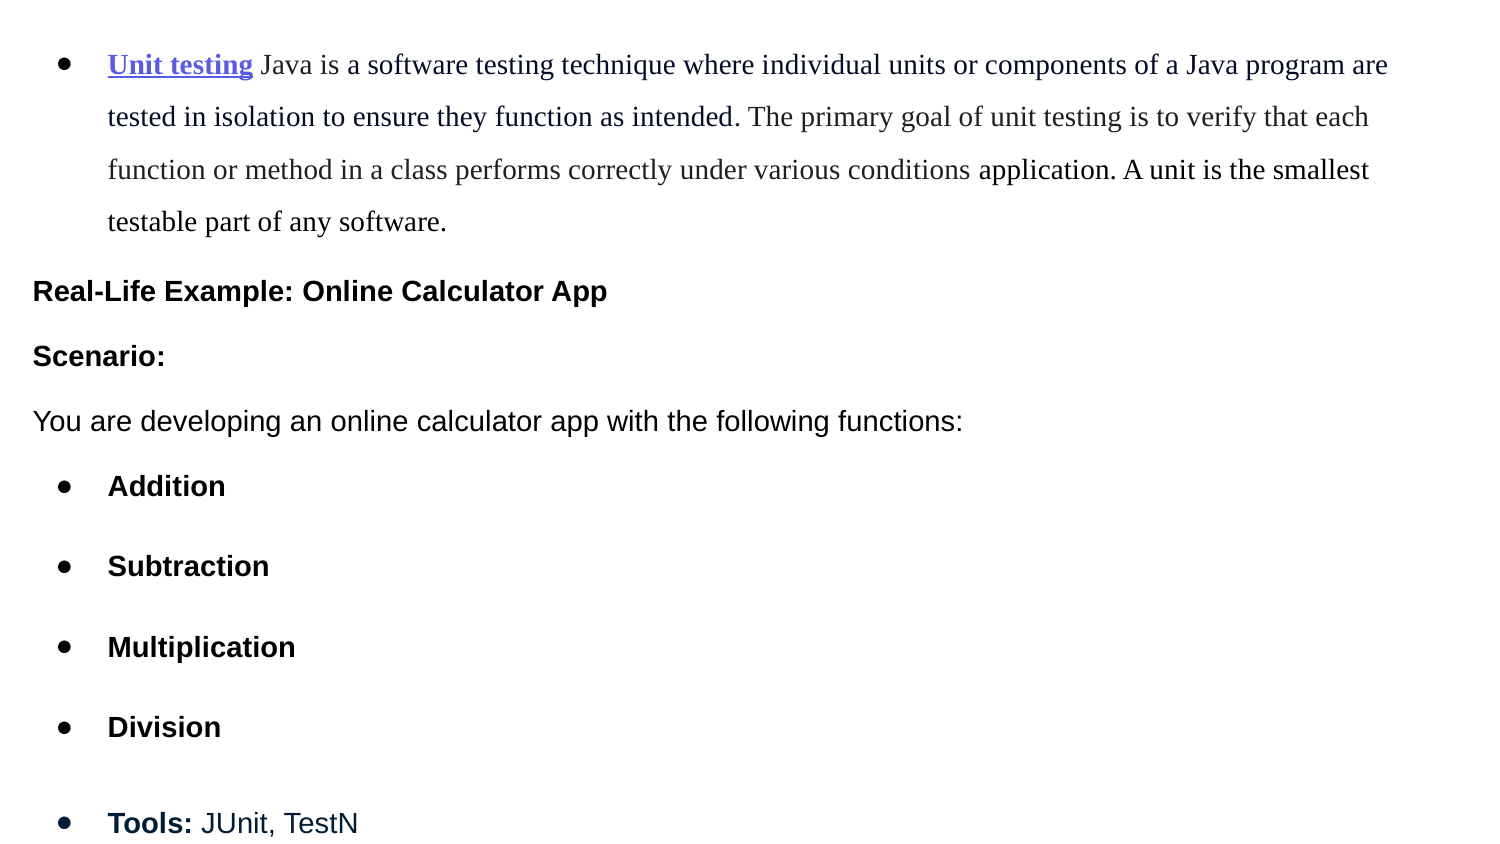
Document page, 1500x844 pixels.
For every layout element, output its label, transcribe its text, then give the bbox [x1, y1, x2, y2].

list Unit testing Java is a software testing technique where individual units or components of a Java program are tested in isolation to ensure they function as intended. The primary goal of unit testing is to verify that each function or method in a class performs correctly under various conditions application. A unit is the smallest testable part of any software. Real-Life Example: Online Calculator App Scenario: You are developing an online calculator app with the following functions: Addition Subtraction Multiplication Division Tools: JUnit, TestN [17, 12, 1449, 817]
